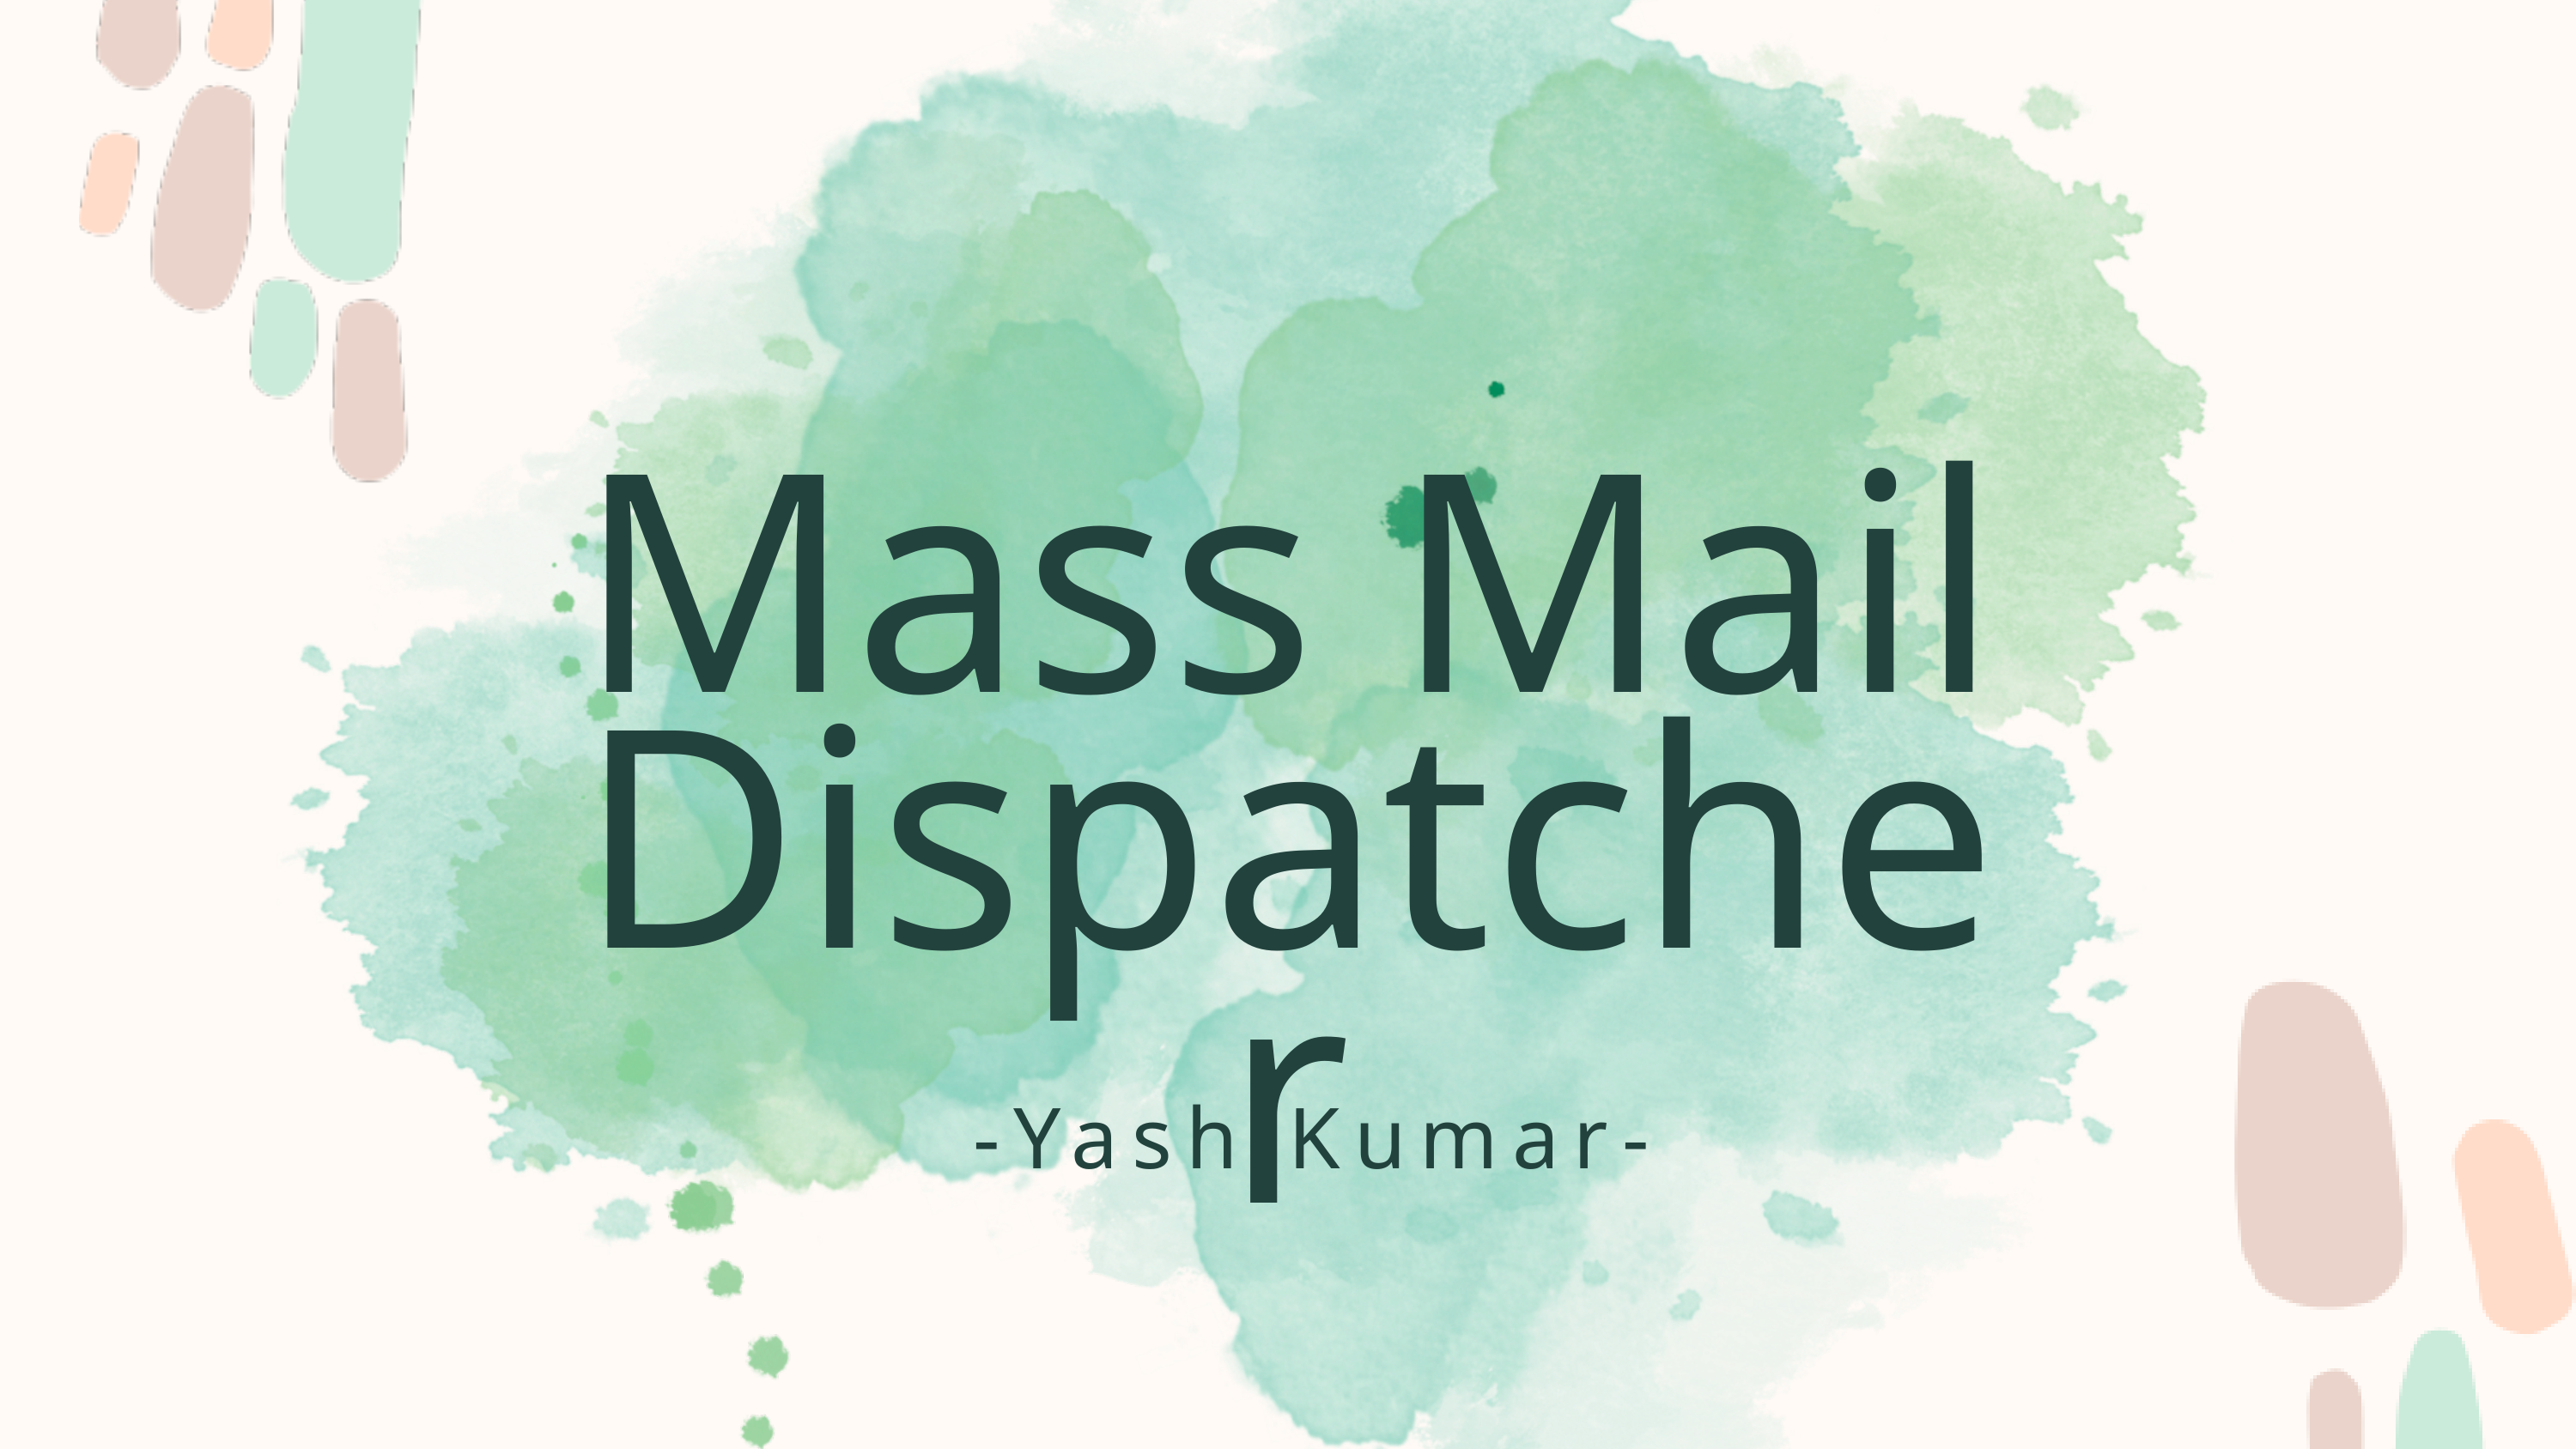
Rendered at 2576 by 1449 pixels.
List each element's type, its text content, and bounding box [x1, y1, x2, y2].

text_box Mass Mail Dispatcher [561, 497, 2015, 1264]
text_box [276, 0, 2235, 1449]
text_box [2234, 979, 2576, 1449]
text_box [79, 0, 424, 486]
text_box -Yash Kumar- [721, 1067, 1903, 1185]
